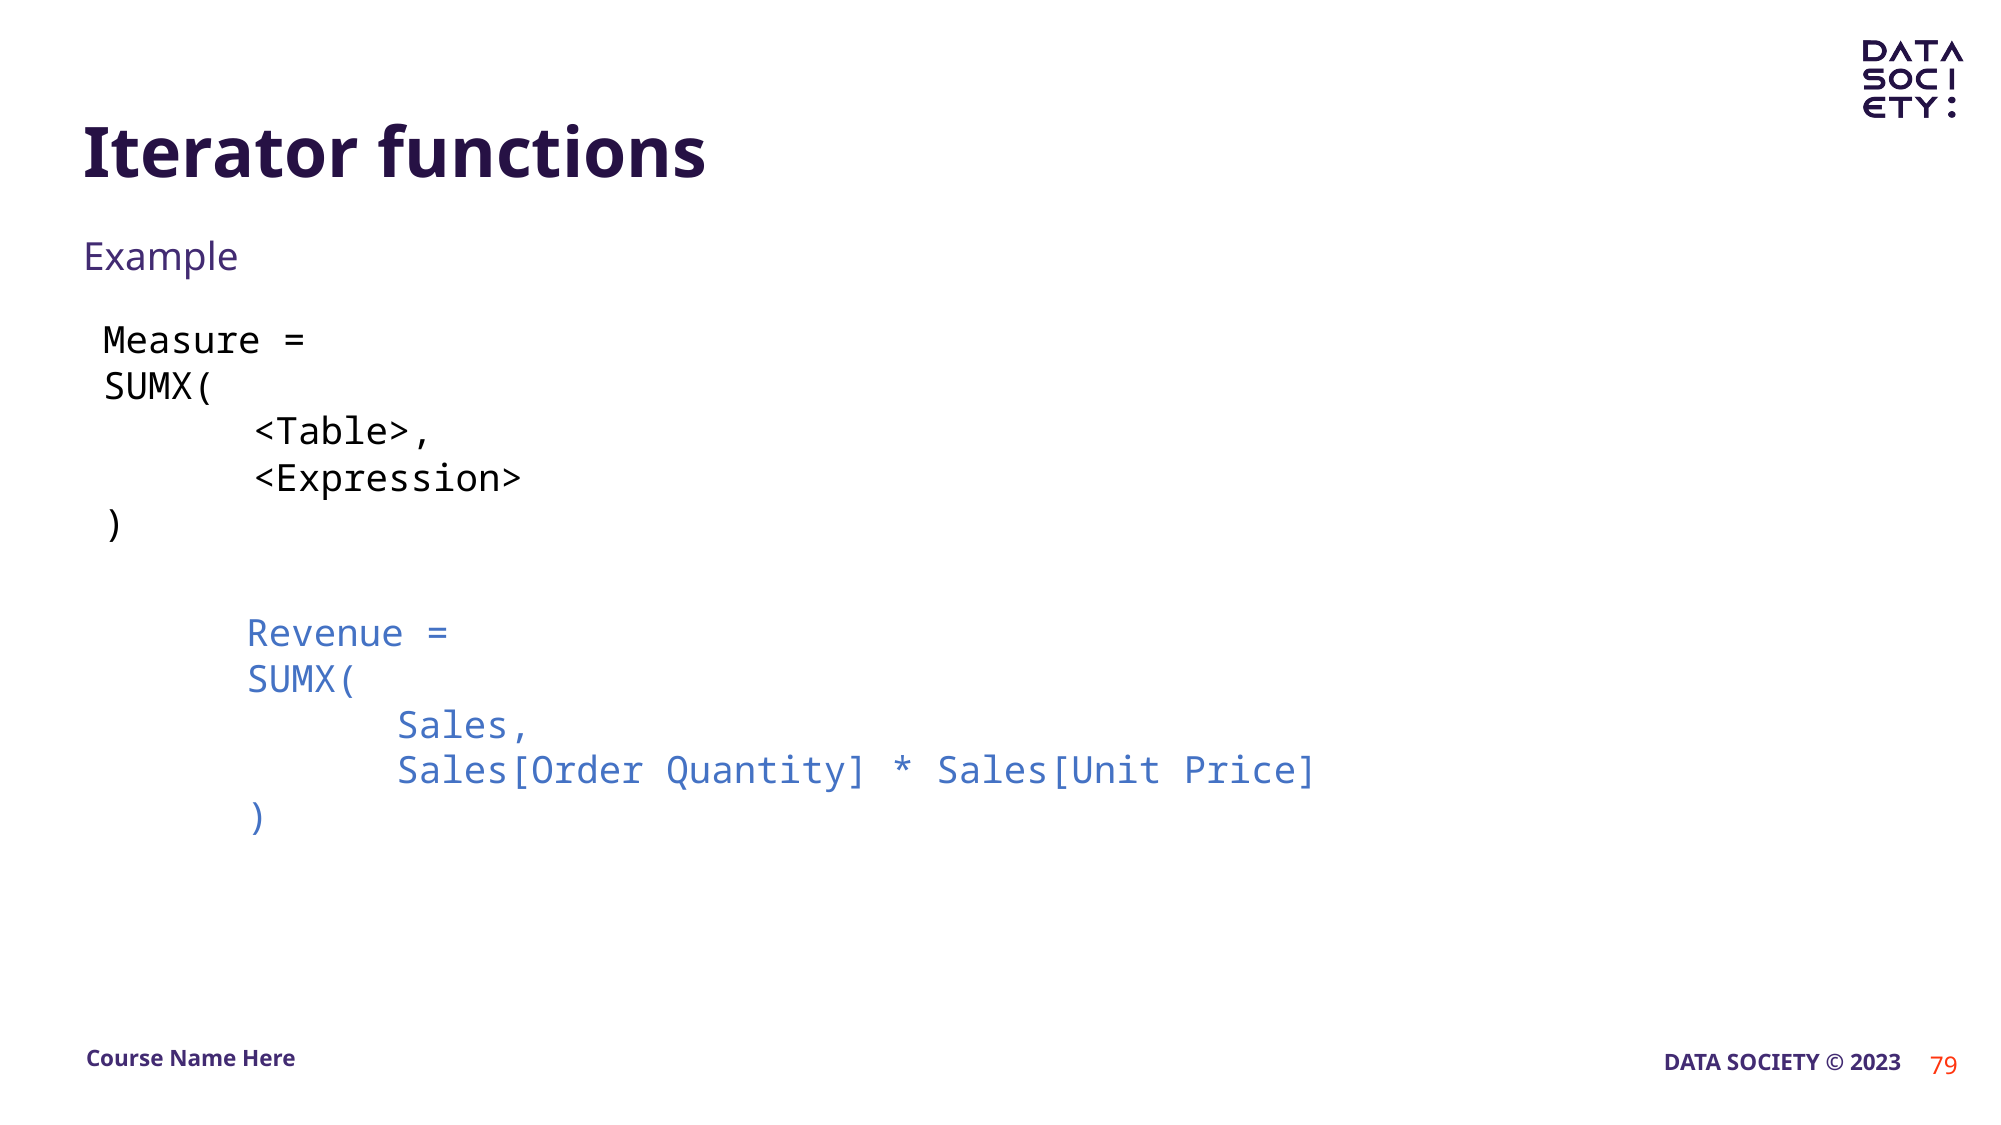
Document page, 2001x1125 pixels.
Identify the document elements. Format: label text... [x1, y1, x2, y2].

text_box Example [68, 205, 1794, 297]
slide_number ‹#› [1853, 1033, 1974, 1097]
title Iterator functions [68, 87, 1932, 213]
picture [1863, 40, 1964, 118]
text_box Revenue = SUMX( Sales, Sales[Order Quantity] * Sales[Unit Price] ) [231, 589, 1657, 860]
text_box Measure = SUMX( <Table>, <Expression> ) [88, 296, 1514, 567]
